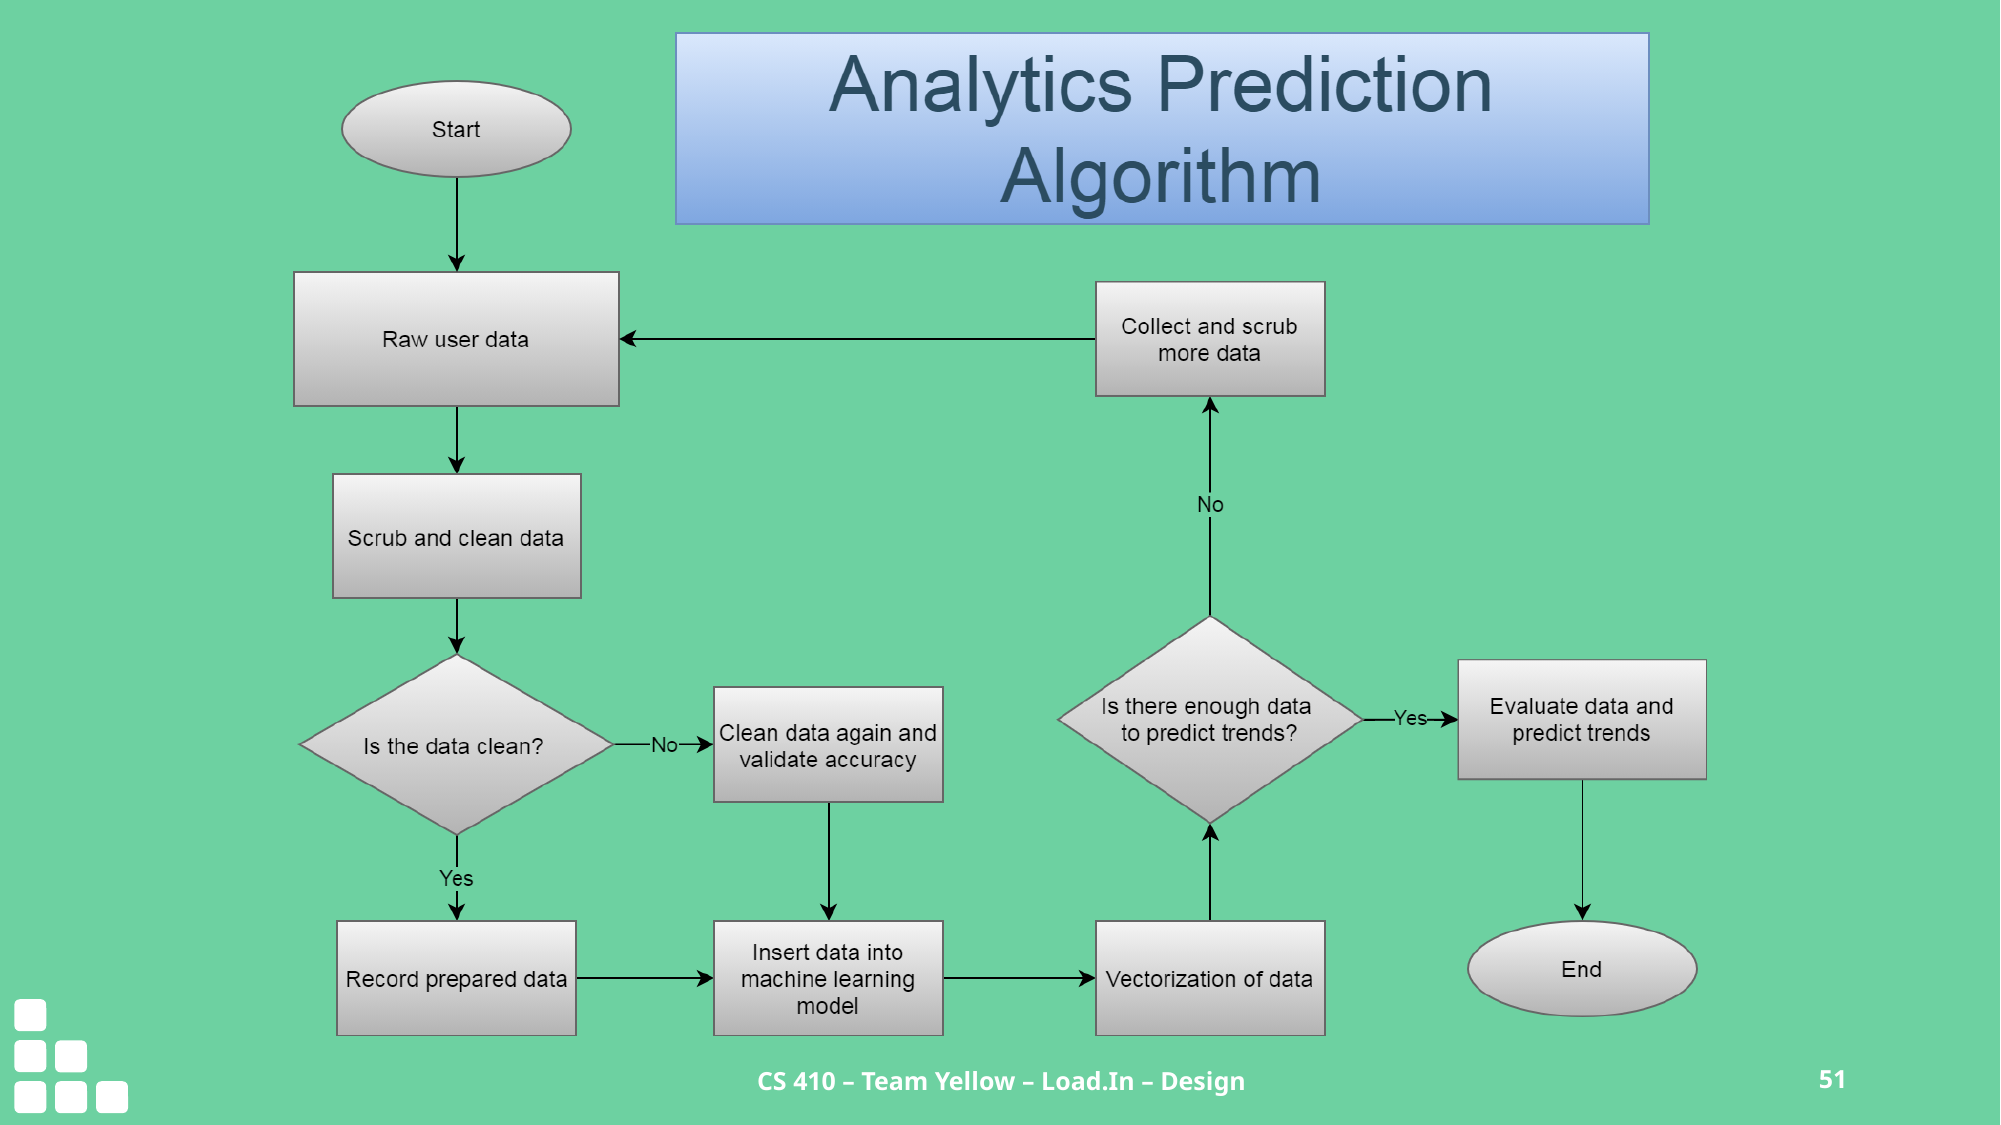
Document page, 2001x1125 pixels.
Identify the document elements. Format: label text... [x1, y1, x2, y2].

text_box 51 [1412, 1035, 1863, 1125]
text_box CS 410 – Team Yellow – Load.In – Design [667, 1044, 1343, 1125]
picture [293, 32, 1707, 1036]
